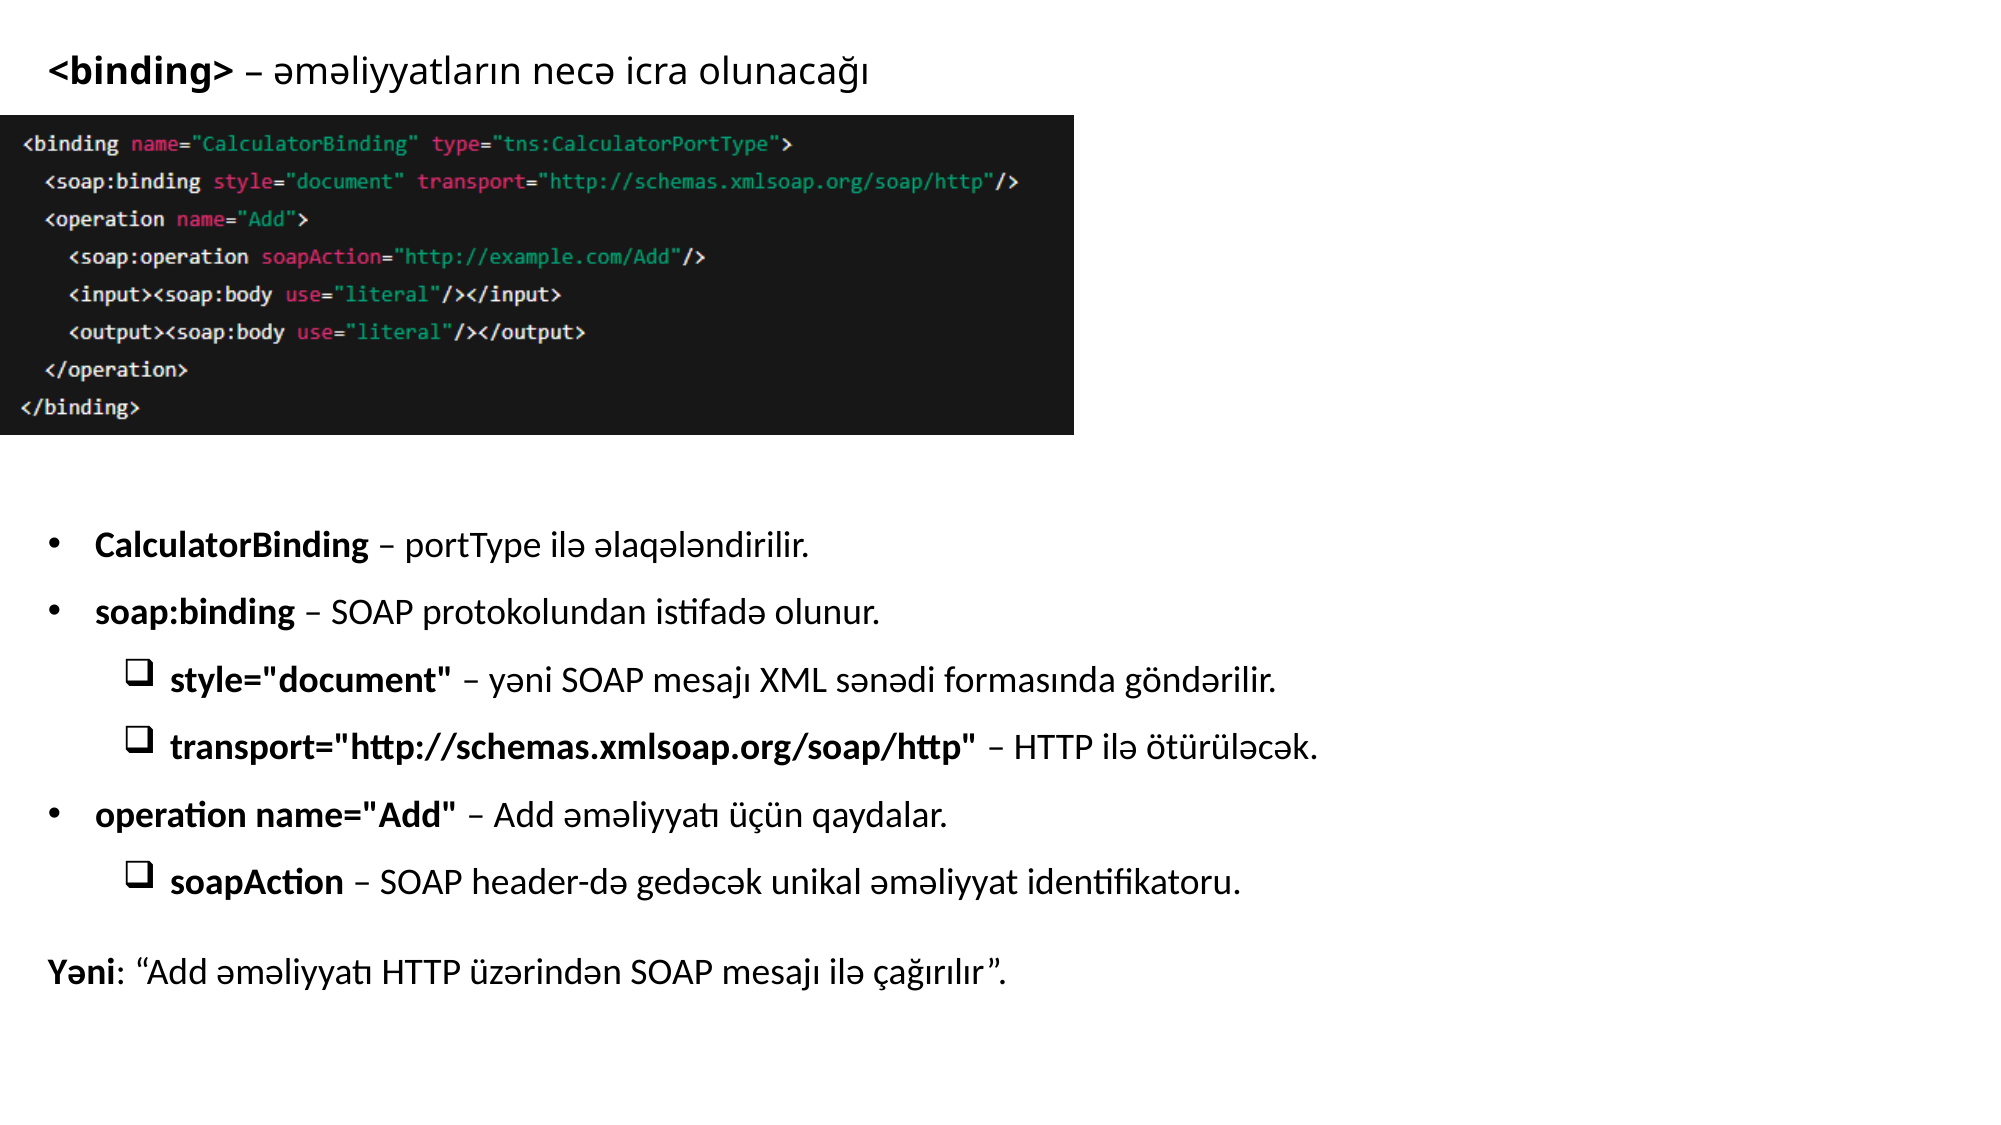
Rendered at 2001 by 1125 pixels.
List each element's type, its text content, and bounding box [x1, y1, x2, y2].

text_box <binding> – əməliyyatların necə icra olunacağı CalculatorBinding – portType ilə əlaqələndirilir. soap:binding – SOAP protokolundan istifadə olunur. style="document" – yəni SOAP mesajı XML sənədi formasında göndərilir. transport="http://schemas.xmlsoap.org/soap/http" – HTTP ilə ötürüləcək. operation name="Add" – Add əməliyyatı üçün qaydalar. soapAction – SOAP header-də gedəcək unikal əməliyyat identifikatoru. Yəni: “Add əməliyyatı HTTP üzərindən SOAP mesajı ilə çağırılır”. [33, 40, 1973, 1000]
picture [0, 115, 1074, 435]
